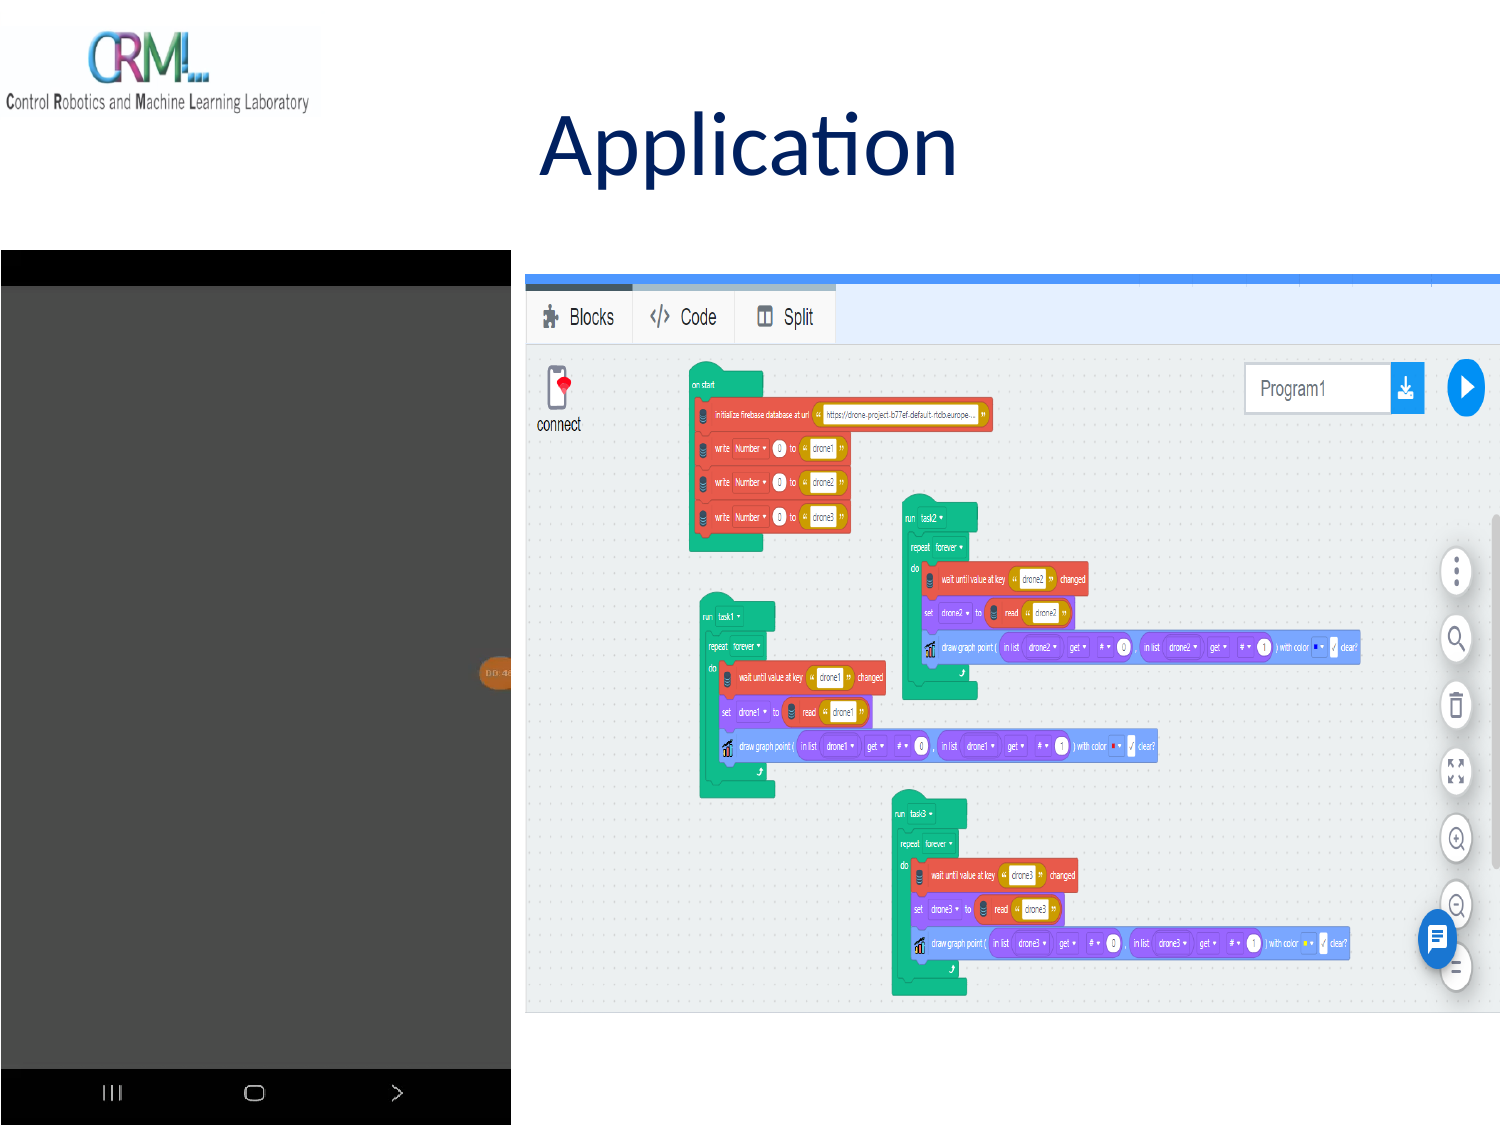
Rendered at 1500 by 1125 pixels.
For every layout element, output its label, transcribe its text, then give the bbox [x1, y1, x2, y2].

title Application [75, 45, 1425, 233]
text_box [0, 249, 512, 1125]
picture [524, 274, 1500, 1013]
picture [0, 11, 325, 133]
